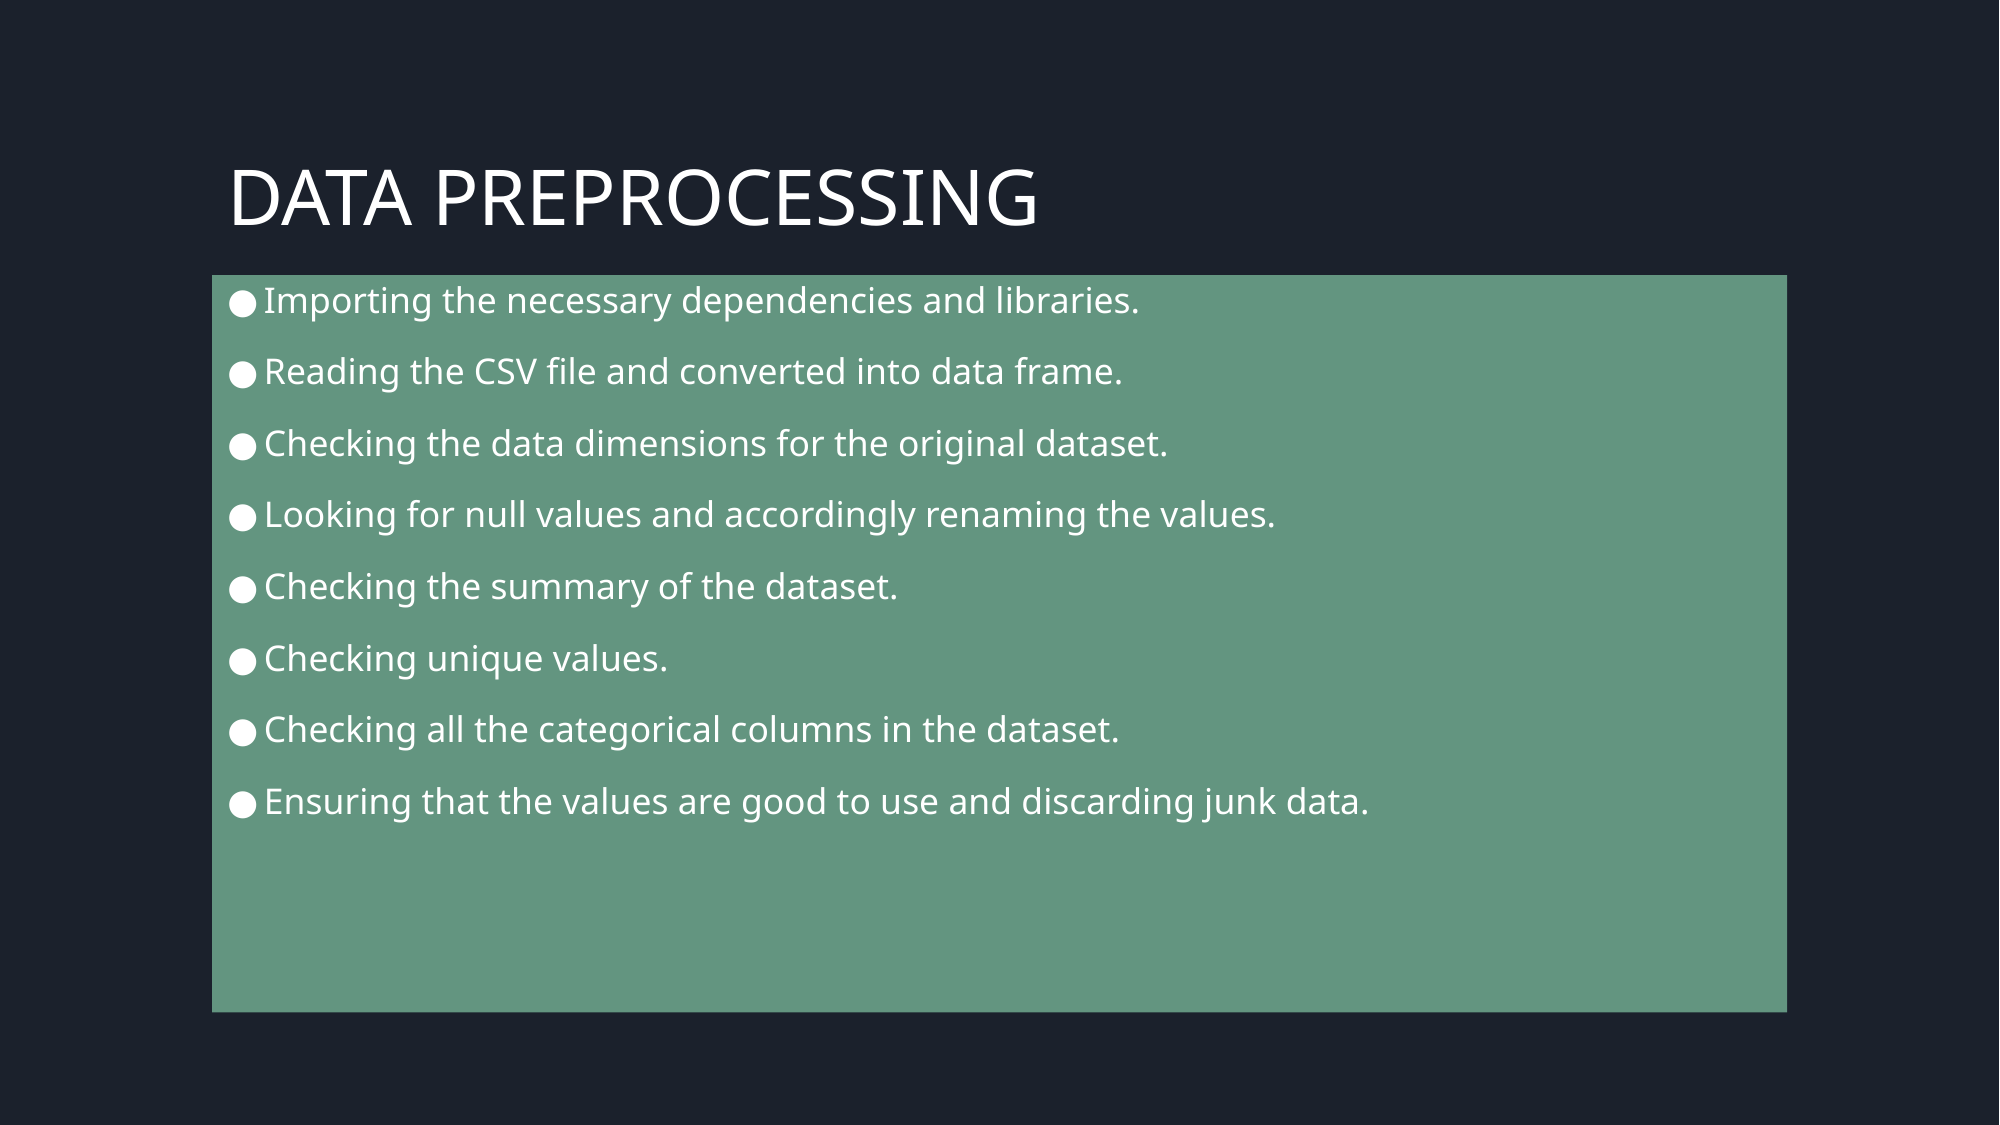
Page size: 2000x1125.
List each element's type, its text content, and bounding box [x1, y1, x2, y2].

list Importing the necessary dependencies and libraries. Reading the CSV file and converted into data frame. Checking the data dimensions for the original dataset. Looking for null values and accordingly renaming the values. Checking the summary of the dataset. Checking unique values. Checking all the categorical columns in the dataset. Ensuring that the values are good to use and discarding junk data. [212, 275, 1788, 1013]
title DATA PREPROCESSING [212, 62, 1788, 250]
